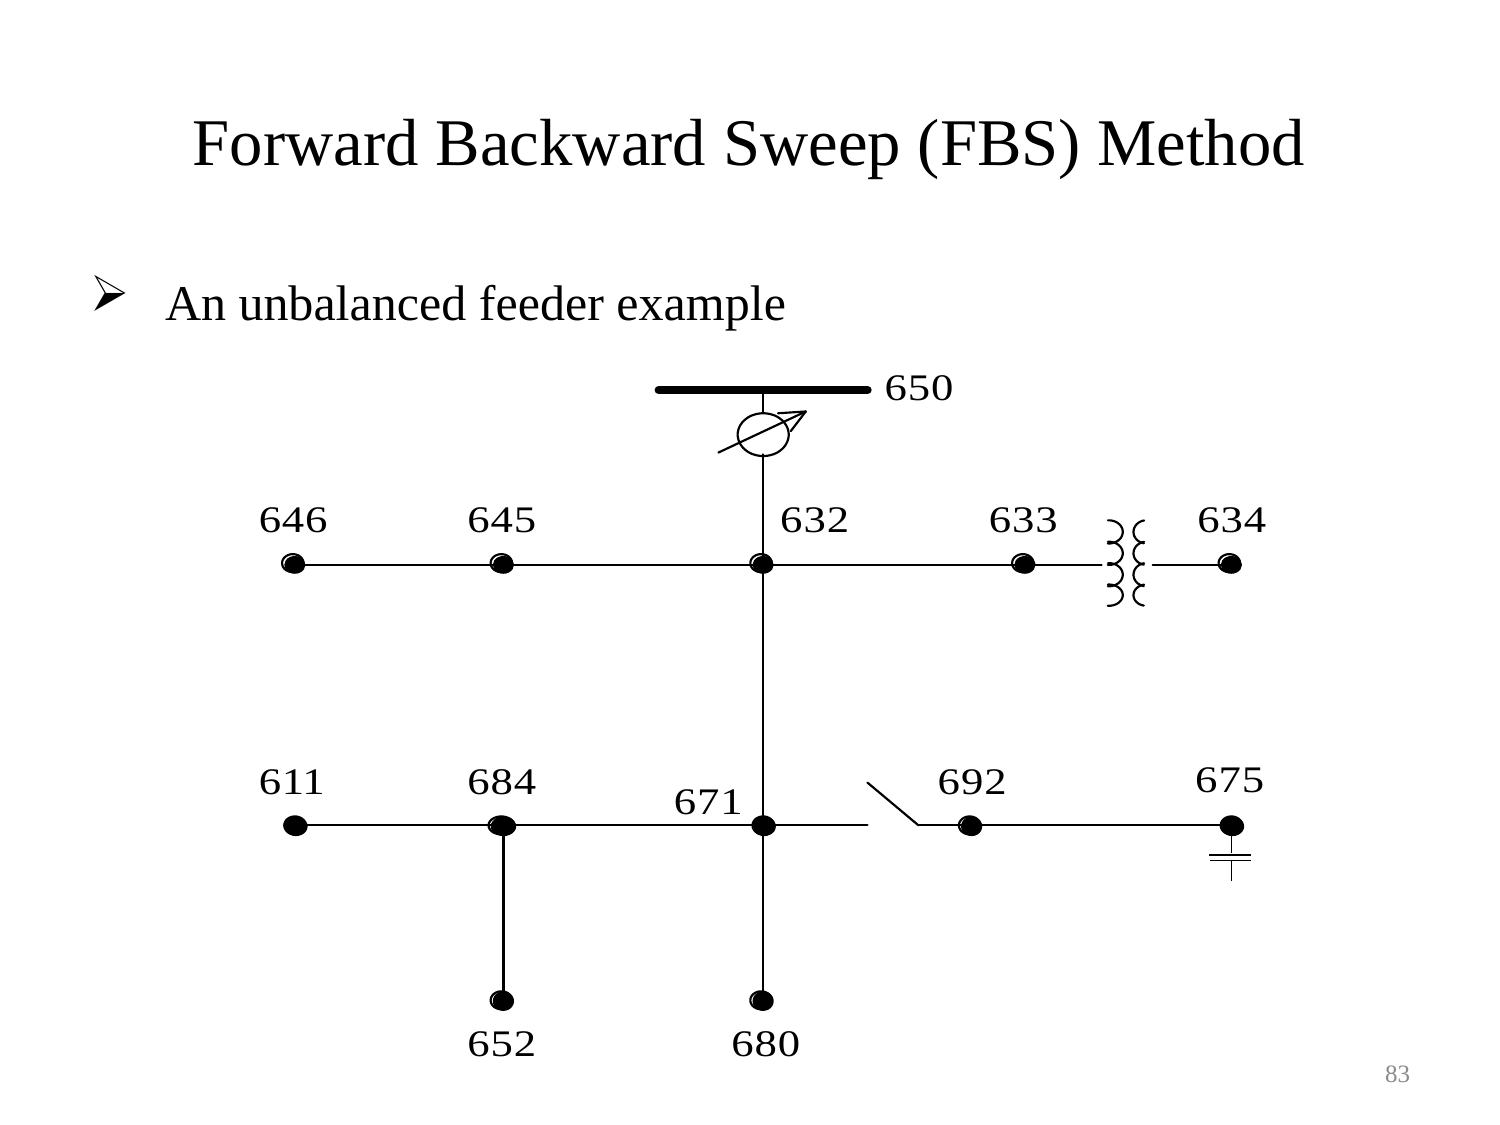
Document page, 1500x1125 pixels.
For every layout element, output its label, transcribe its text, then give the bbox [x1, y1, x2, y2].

title Forward Backward Sweep (FBS) Method [75, 45, 1425, 233]
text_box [249, 360, 1276, 1074]
list An unbalanced feeder example [75, 262, 1425, 1005]
slide_number 83 [1074, 1042, 1425, 1103]
